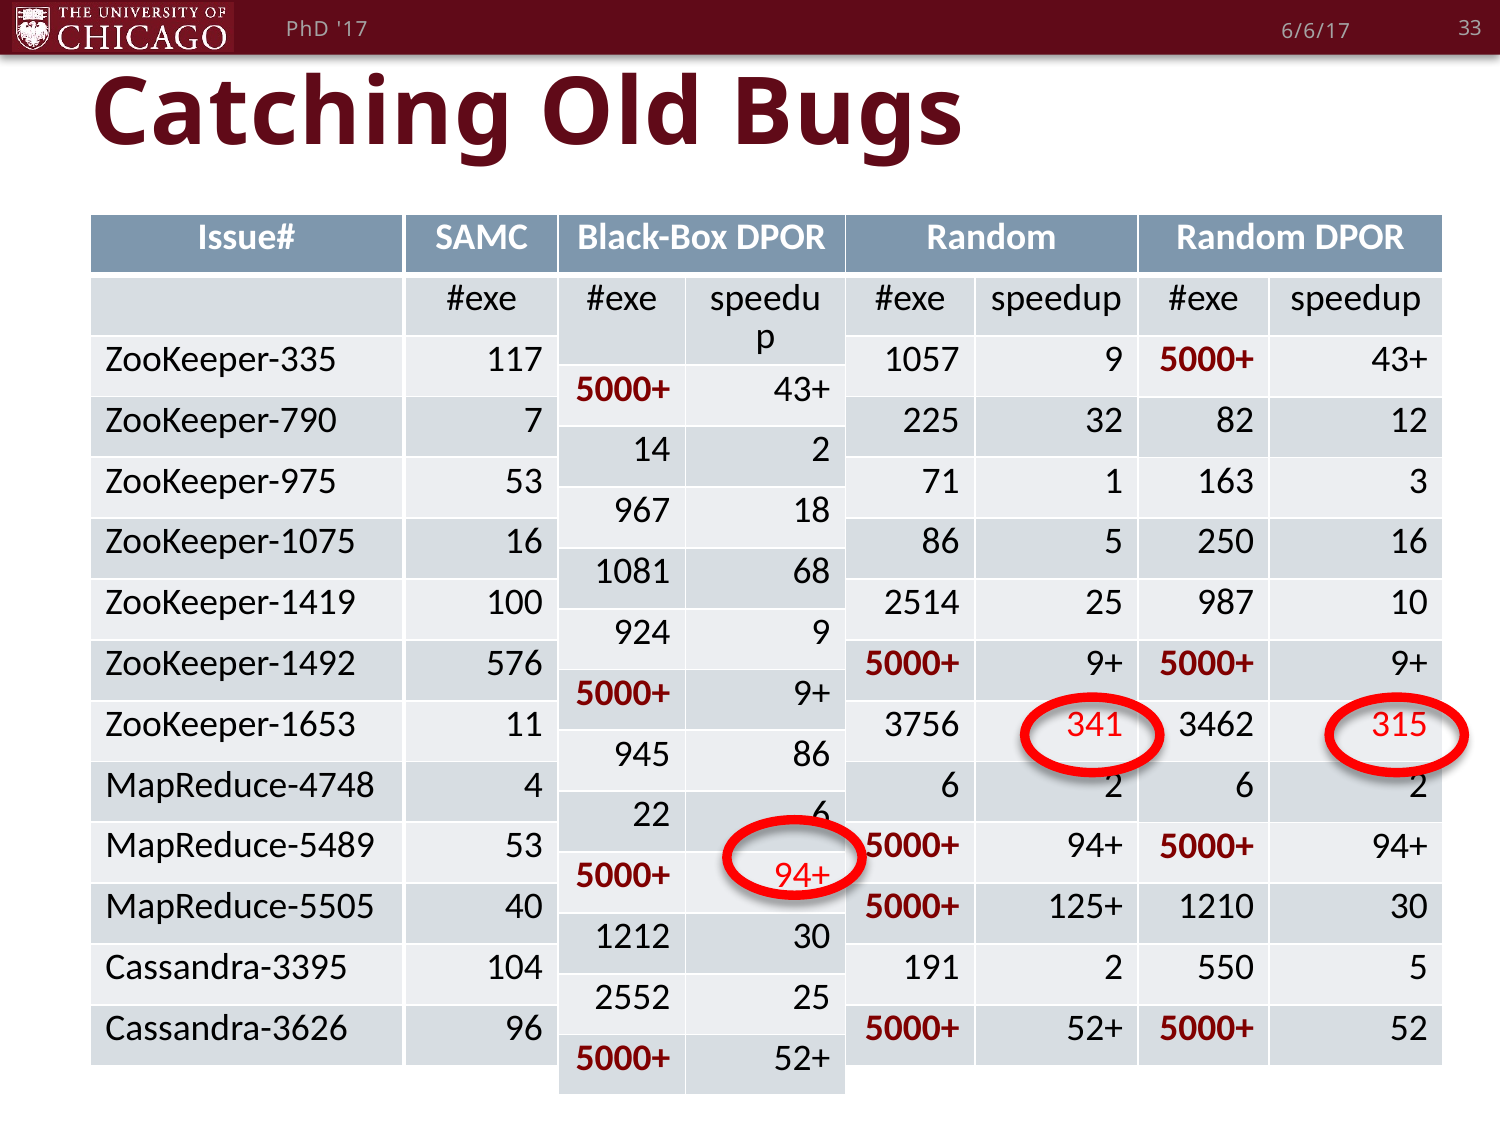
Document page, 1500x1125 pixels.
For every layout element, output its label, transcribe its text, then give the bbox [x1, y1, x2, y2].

table_cell Cassandra-3395 [91, 945, 402, 1004]
table_cell #exe [1139, 278, 1268, 335]
table_cell 30 [686, 914, 845, 973]
table_cell 2 [976, 762, 1137, 821]
table_cell 9 [686, 610, 845, 669]
table_cell ZooKeeper-1653 [91, 702, 402, 761]
text_box [1023, 696, 1161, 774]
table_cell MapReduce-5489 [91, 823, 402, 882]
table_cell 1057 [846, 337, 974, 396]
text_box [1328, 696, 1466, 774]
table_cell 94+ [1270, 823, 1442, 882]
table_cell 1081 [559, 549, 685, 608]
table_cell 14 [559, 427, 685, 486]
table_cell 5000+ [846, 641, 974, 700]
table_cell 6 [846, 762, 974, 821]
table_cell 191 [846, 945, 974, 1004]
table_cell 315 [1270, 702, 1358, 761]
table_cell 1 [976, 458, 1137, 517]
table_header Issue# [91, 215, 402, 272]
table_cell 16 [1270, 519, 1442, 578]
table_cell 5000+ [1139, 1006, 1268, 1065]
table_cell 2552 [559, 975, 685, 1034]
table_cell 52 [1270, 1006, 1442, 1065]
table_cell 2 [976, 945, 1137, 1004]
table_cell 53 [406, 823, 557, 882]
table_cell speedup [686, 278, 845, 364]
table_cell 9 [976, 337, 1137, 396]
table_cell 5000+ [559, 853, 685, 912]
table_cell MapReduce-5505 [91, 884, 402, 943]
table_cell 250 [1139, 519, 1268, 578]
text_box [726, 818, 863, 896]
table_cell 43+ [686, 366, 845, 425]
table_cell 12 [1270, 398, 1442, 457]
table_cell 71 [846, 458, 974, 517]
table_cell 86 [846, 519, 974, 578]
table_cell 43+ [1270, 337, 1442, 396]
table_cell speedup [1270, 278, 1442, 335]
table_cell 1210 [1139, 884, 1268, 943]
table_cell 18 [686, 488, 845, 547]
table_cell 967 [559, 488, 685, 547]
table_cell 6 [686, 792, 845, 851]
table_cell 550 [1139, 945, 1268, 1004]
table_cell 68 [686, 549, 845, 608]
table_cell 10 [1270, 580, 1442, 639]
table_cell 225 [846, 397, 974, 456]
table_cell 5000+ [559, 366, 685, 425]
table_cell 5000+ [846, 823, 974, 882]
table_cell 4 [406, 762, 557, 821]
table_cell 94+ [686, 853, 845, 912]
table_cell 3462 [1139, 702, 1268, 761]
slide_number 33 [1365, 0, 1497, 59]
table_cell 125+ [976, 884, 1137, 943]
table_cell 22 [559, 792, 685, 851]
table_cell Cassandra-3626 [91, 1006, 402, 1065]
table_cell 945 [559, 731, 685, 790]
footer PhD '17 [270, 7, 806, 52]
table_cell 163 [1139, 458, 1268, 517]
table_cell 5000+ [1139, 641, 1268, 700]
table_cell 86 [686, 731, 845, 790]
table_cell 2 [686, 427, 845, 486]
table_cell ZooKeeper-1075 [91, 519, 402, 578]
table_cell 5000+ [559, 1035, 685, 1094]
table_cell ZooKeeper-335 [91, 337, 402, 396]
table_cell #exe [846, 278, 974, 335]
table_cell 5 [1270, 945, 1442, 1004]
table_cell 3 [1270, 458, 1442, 517]
table_cell 52+ [686, 1035, 845, 1094]
table_cell 82 [1139, 398, 1268, 457]
title Catching Old Bugs [75, 0, 1425, 171]
table_header SAMC [406, 215, 557, 272]
table_cell 30 [1270, 884, 1442, 943]
table_cell 11 [406, 702, 557, 761]
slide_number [1096, 7, 1366, 52]
table_cell ZooKeeper-975 [91, 458, 402, 517]
table_cell #exe [406, 278, 557, 335]
table_cell speedup [976, 278, 1137, 335]
table_cell 576 [406, 641, 557, 700]
picture [12, 2, 75, 52]
table_cell 40 [406, 884, 557, 943]
table_cell 94+ [976, 823, 1137, 882]
table_cell 117 [406, 337, 557, 396]
table_cell 25 [686, 975, 845, 1034]
table_cell ZooKeeper-1419 [91, 580, 402, 639]
table_cell 6 [1139, 762, 1268, 822]
table_cell 9+ [976, 641, 1137, 700]
table_cell [91, 278, 402, 335]
table_cell 96 [406, 1006, 557, 1065]
table_cell 7 [406, 397, 557, 456]
table_cell 5000+ [559, 670, 685, 729]
table_cell ZooKeeper-790 [91, 397, 402, 456]
table_cell 5 [976, 519, 1137, 578]
table_cell MapReduce-4748 [91, 762, 402, 821]
table_cell 5000+ [846, 1006, 974, 1065]
table_cell 104 [406, 945, 557, 1004]
table_cell 9+ [686, 670, 845, 729]
table_cell 341 [976, 702, 1053, 761]
table_cell 52+ [976, 1006, 1137, 1065]
table_header Random [846, 215, 1137, 272]
table_cell 53 [406, 458, 557, 517]
table_header Black-Box DPOR [559, 215, 845, 272]
table_cell ZooKeeper-1492 [91, 641, 402, 700]
table_cell 1212 [559, 914, 685, 973]
table_header Random DPOR [1139, 215, 1442, 272]
table_cell 5000+ [1139, 337, 1268, 396]
table_cell 2 [1270, 762, 1442, 822]
table_cell 5000+ [1139, 823, 1268, 882]
table_cell 924 [559, 610, 685, 669]
table_cell 100 [406, 580, 557, 639]
table_cell #exe [559, 278, 685, 364]
table_cell 16 [406, 519, 557, 578]
table_cell 32 [976, 397, 1137, 456]
table_cell 9+ [1270, 641, 1442, 700]
table_cell 25 [976, 580, 1137, 639]
table_cell 3756 [846, 702, 974, 761]
table_cell 2514 [846, 580, 974, 639]
table_cell 5000+ [846, 884, 974, 943]
table_cell 987 [1139, 580, 1268, 639]
